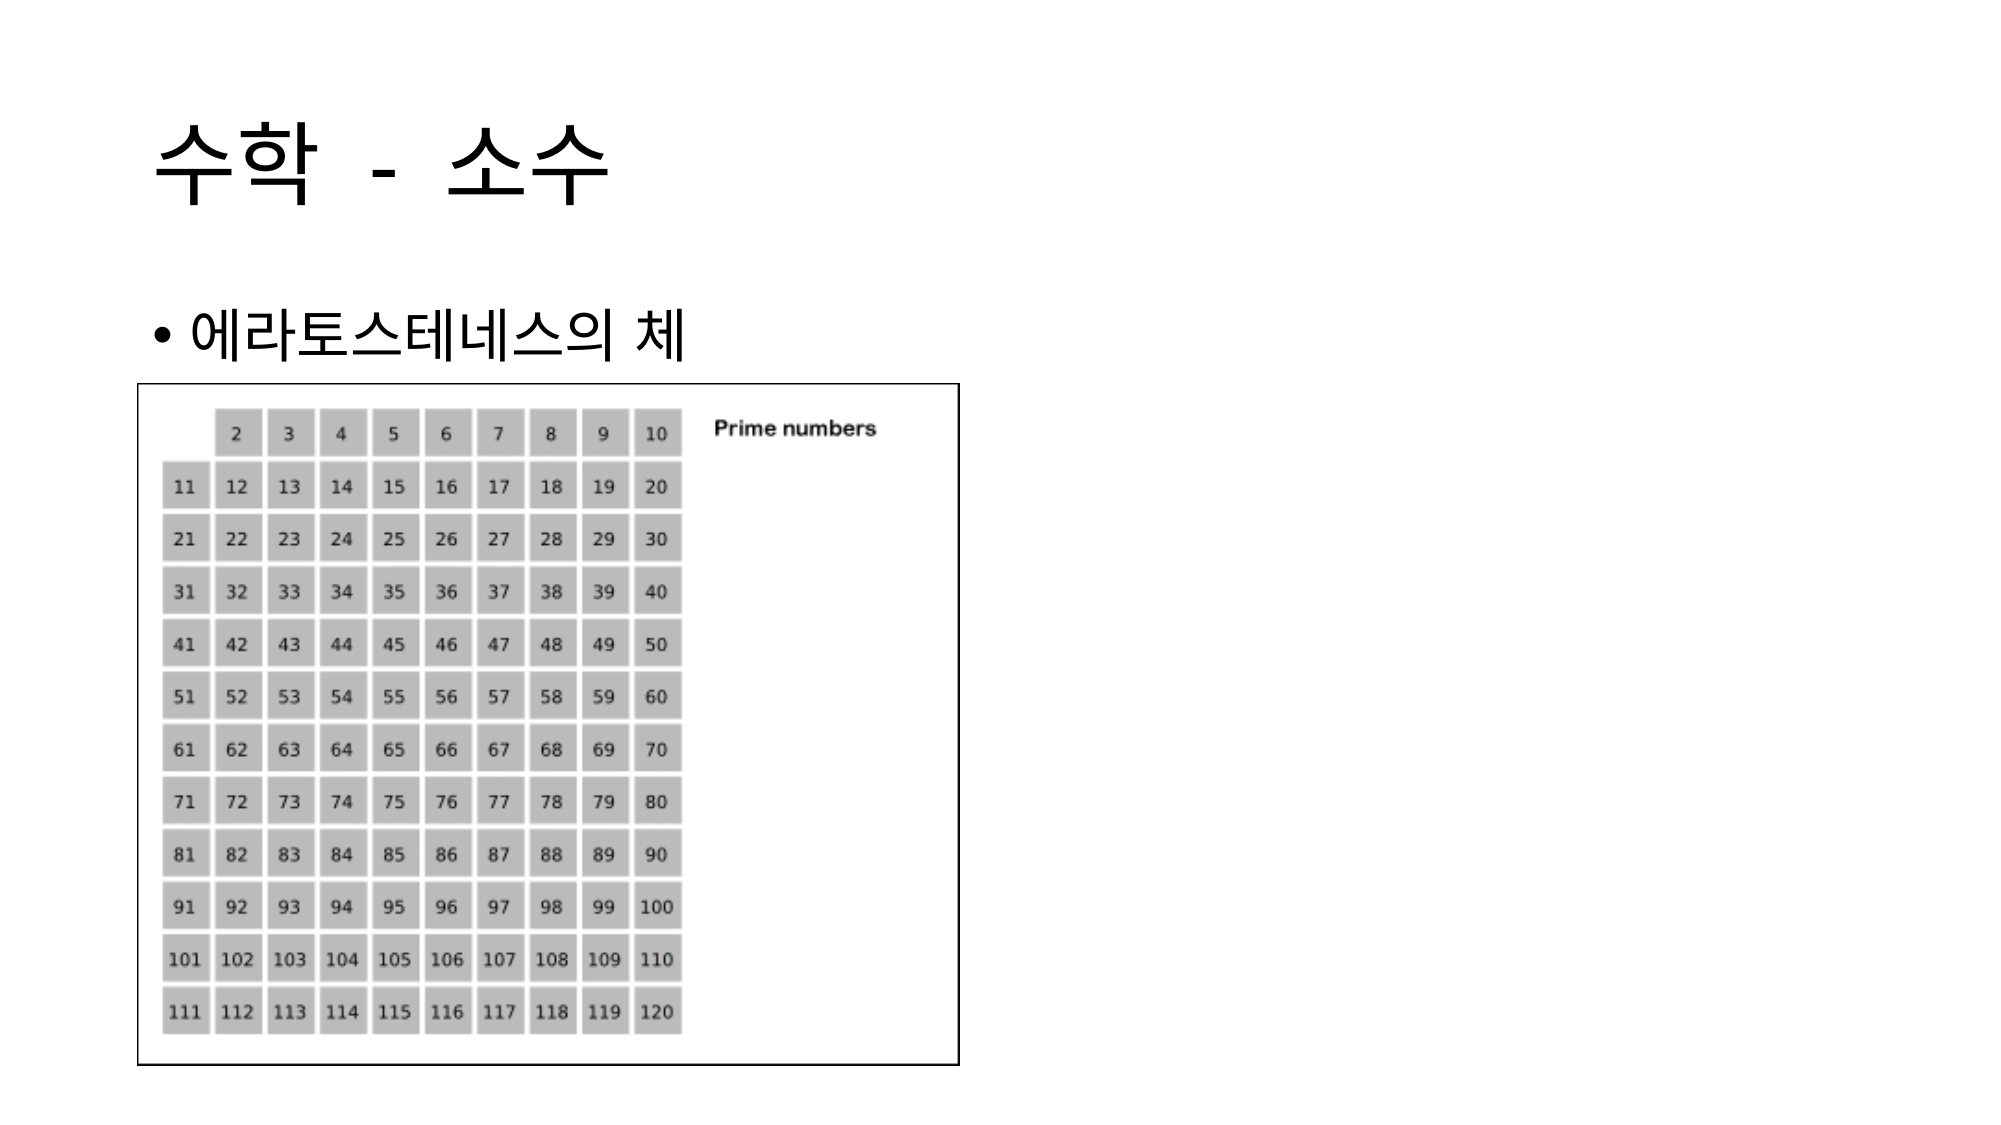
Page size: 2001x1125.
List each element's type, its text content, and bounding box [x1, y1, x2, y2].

picture [137, 383, 960, 1066]
title 수학 - 소수 [137, 59, 1863, 278]
list 에라토스테네스의 체 [137, 299, 1863, 1014]
